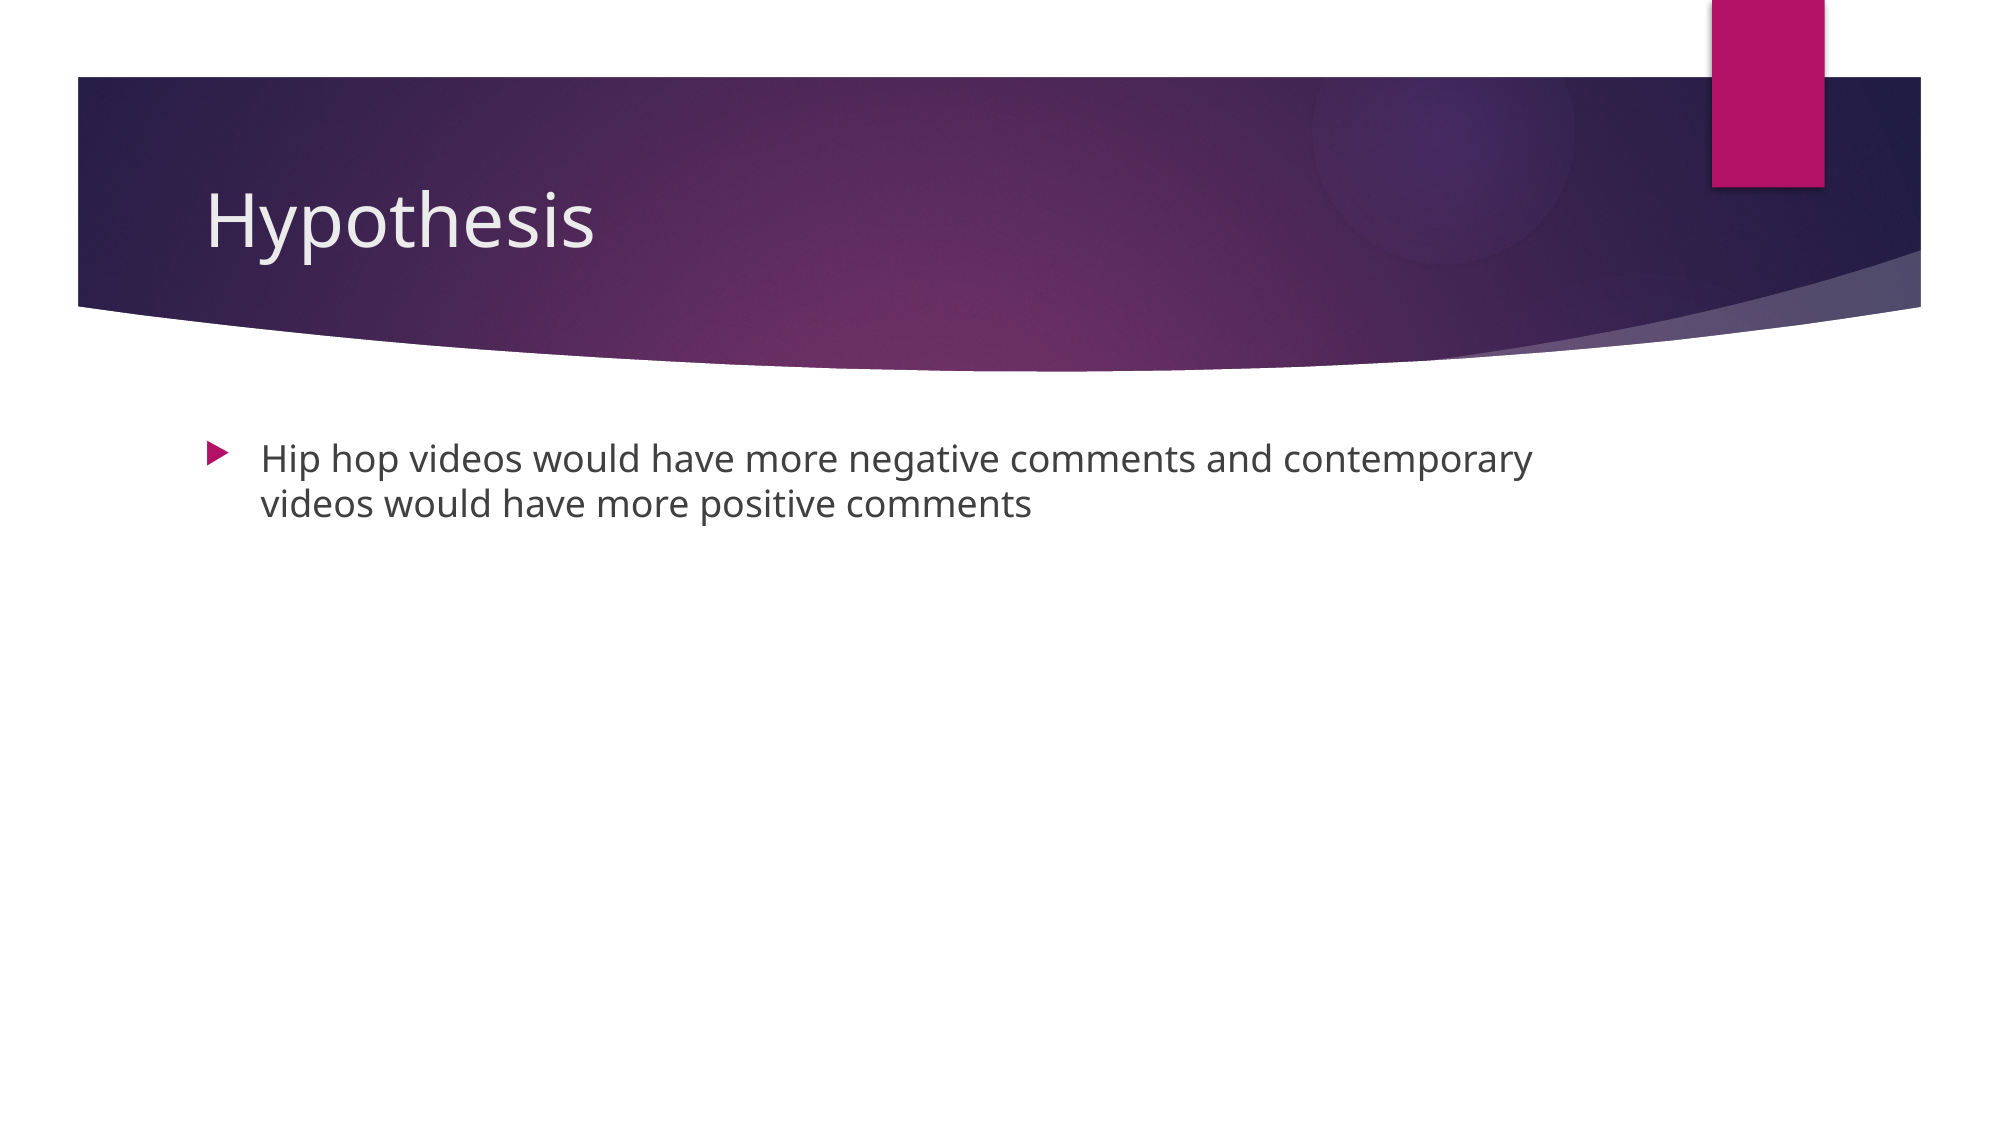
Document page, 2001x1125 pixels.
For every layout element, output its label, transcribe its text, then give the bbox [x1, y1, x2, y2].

list Hip hop videos would have more negative comments and contemporary videos would have more positive comments [189, 427, 1638, 988]
title Hypothesis [189, 159, 1627, 276]
